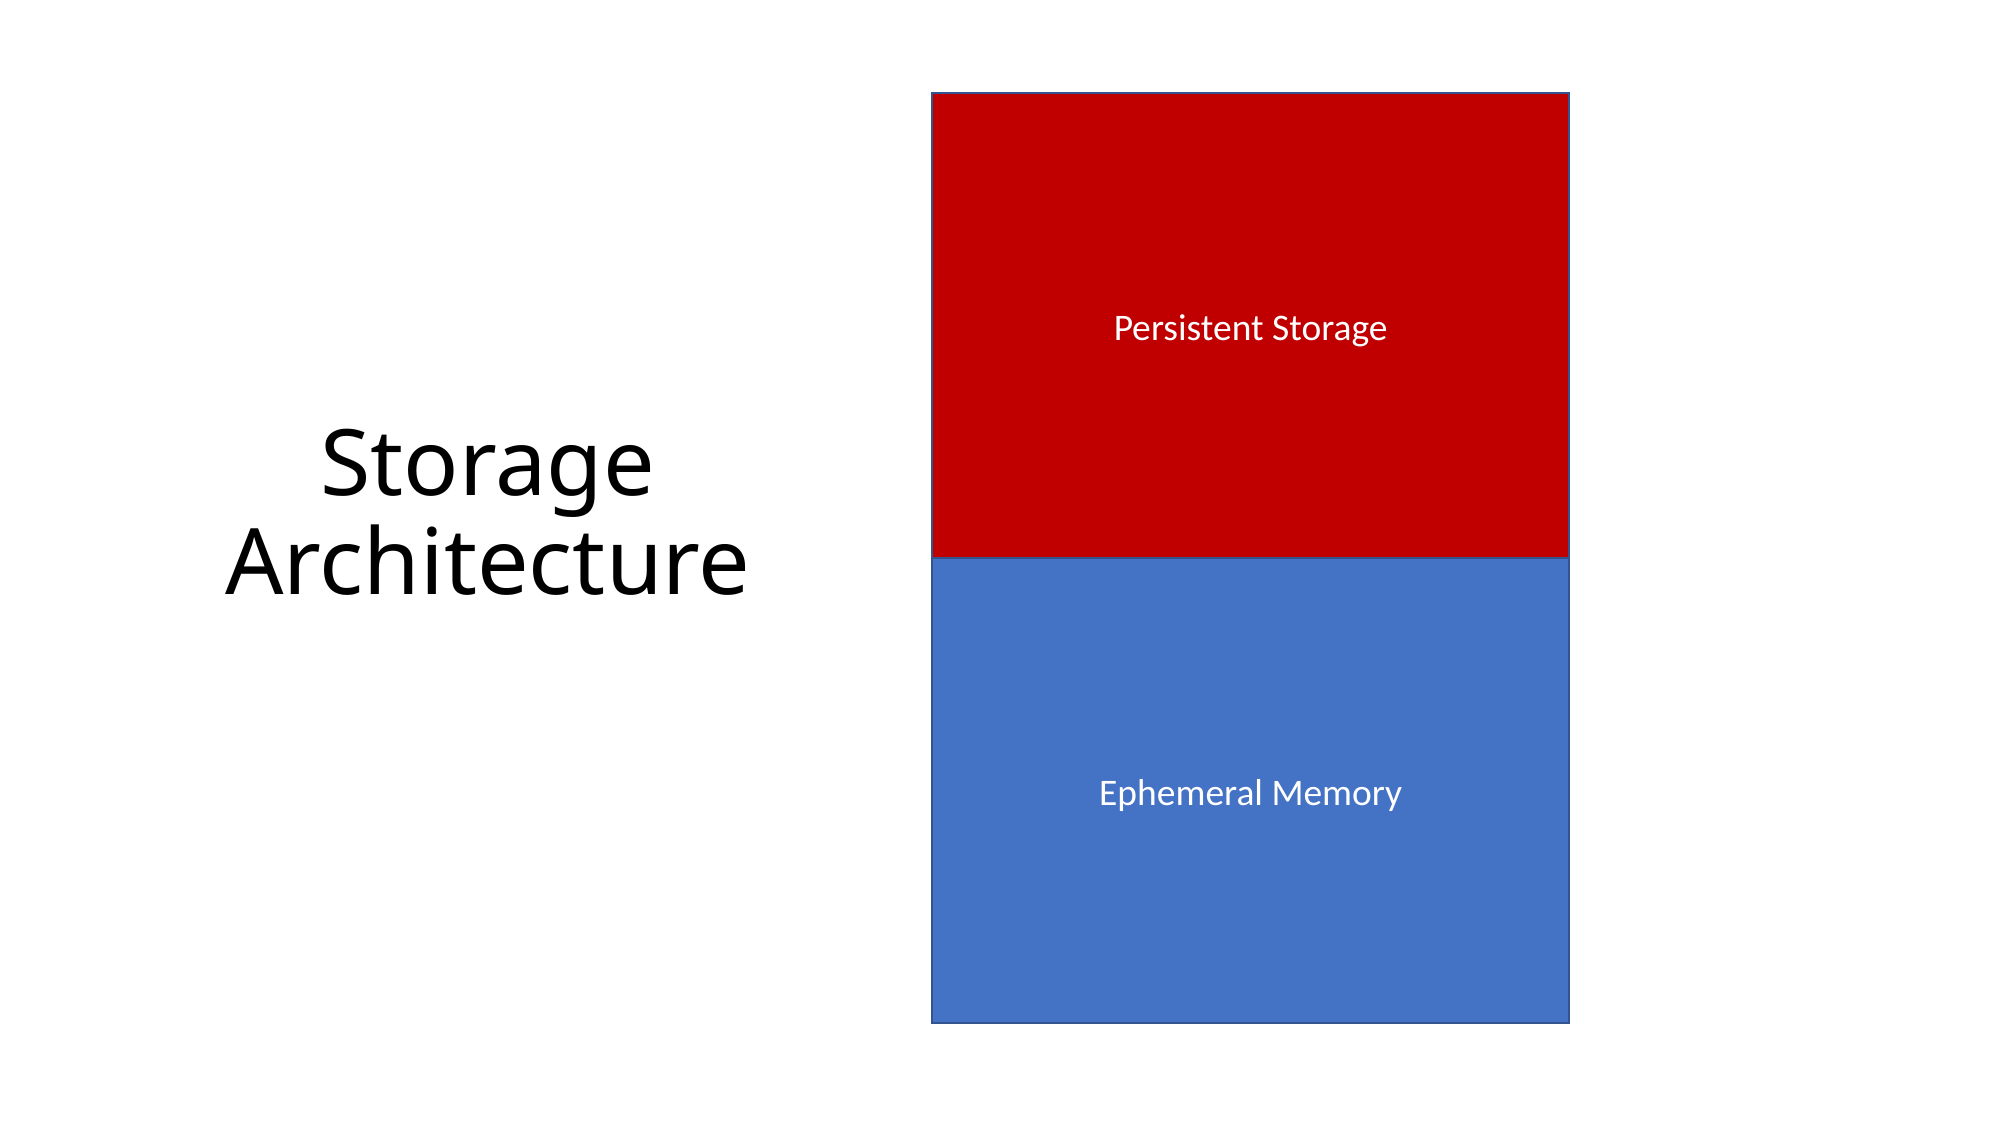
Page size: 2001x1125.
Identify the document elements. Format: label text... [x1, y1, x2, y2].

title Storage Architecture [171, 406, 805, 624]
text_box Ephemeral Memory [931, 557, 1570, 1024]
text_box Persistent Storage [931, 92, 1570, 557]
